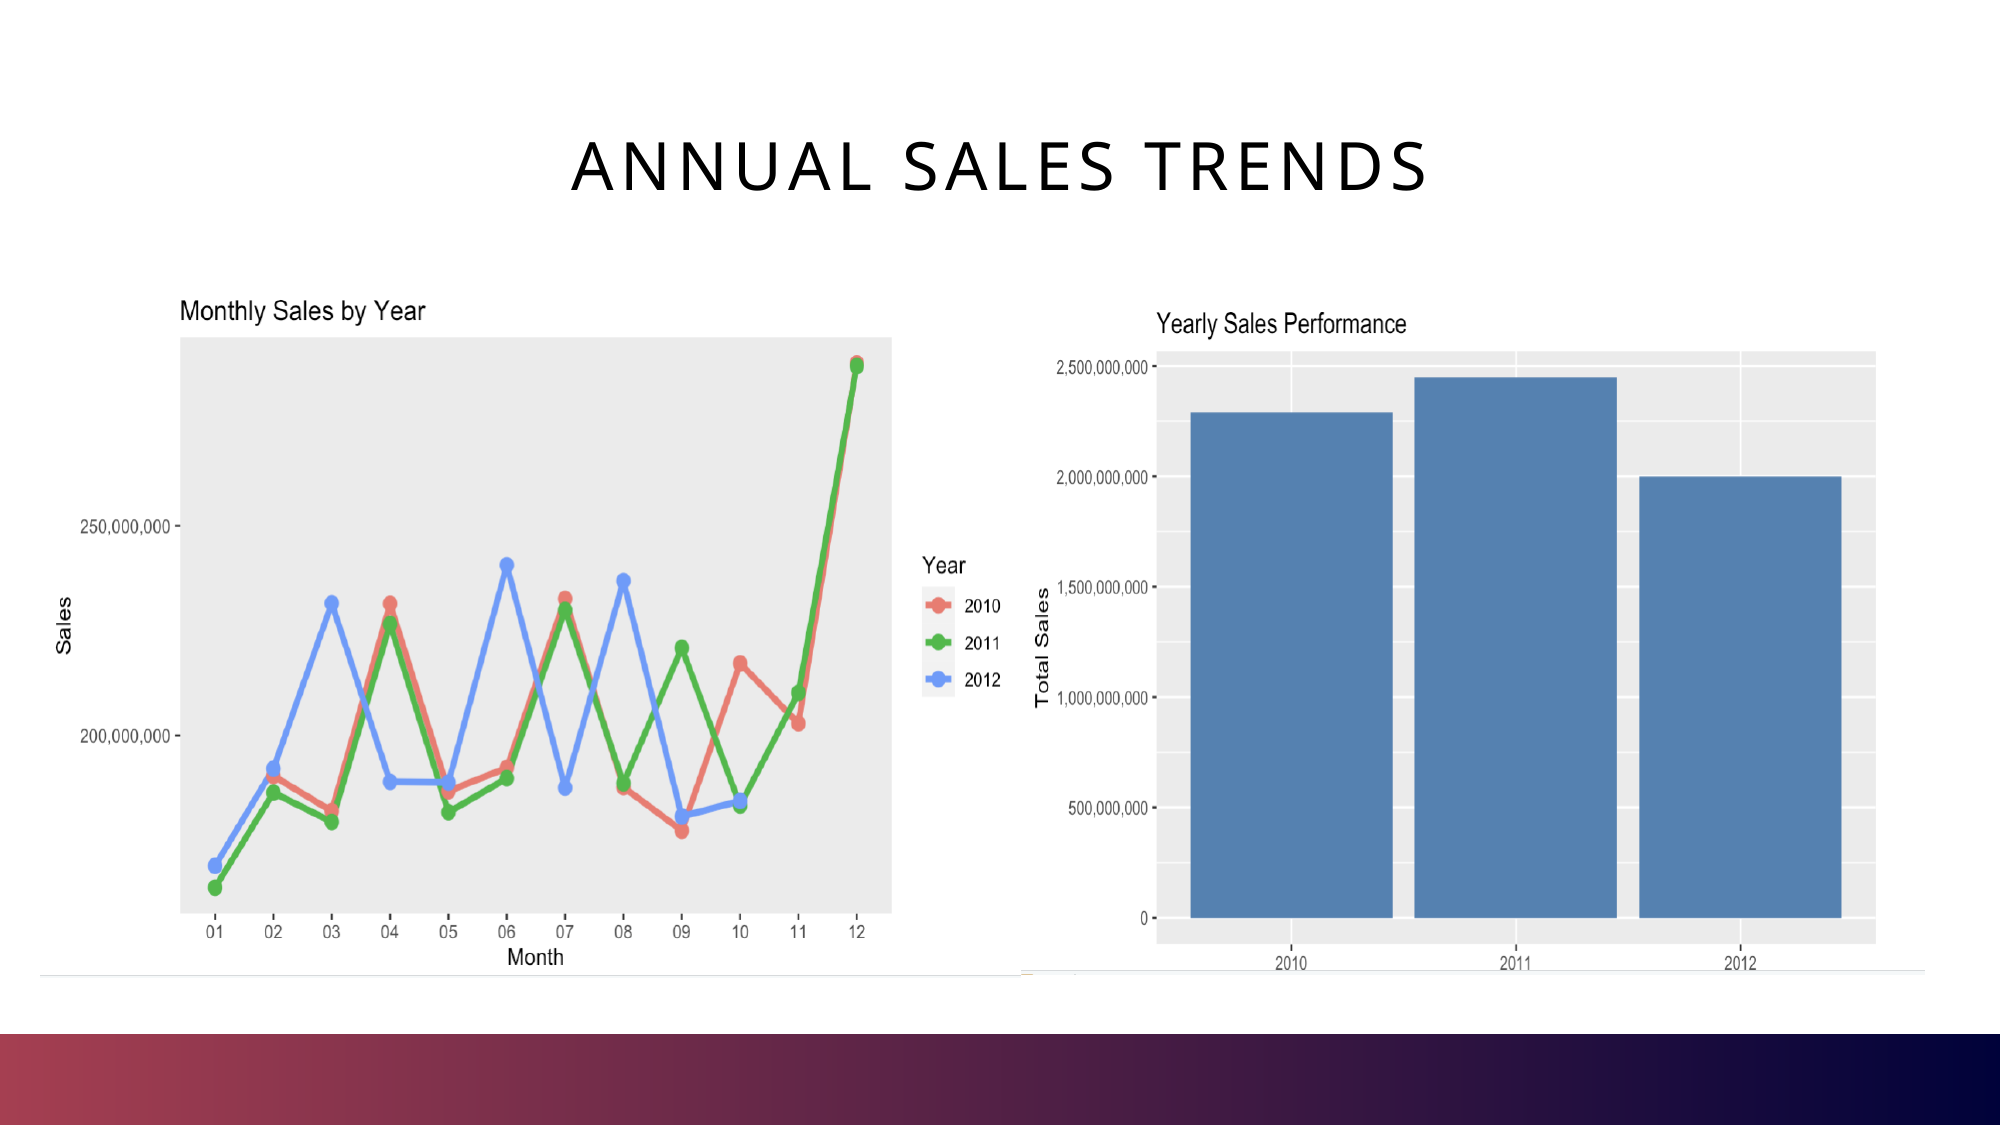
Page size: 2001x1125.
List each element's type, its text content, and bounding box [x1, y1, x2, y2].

title Annual sales trends [137, 60, 1863, 276]
picture [39, 276, 1925, 978]
